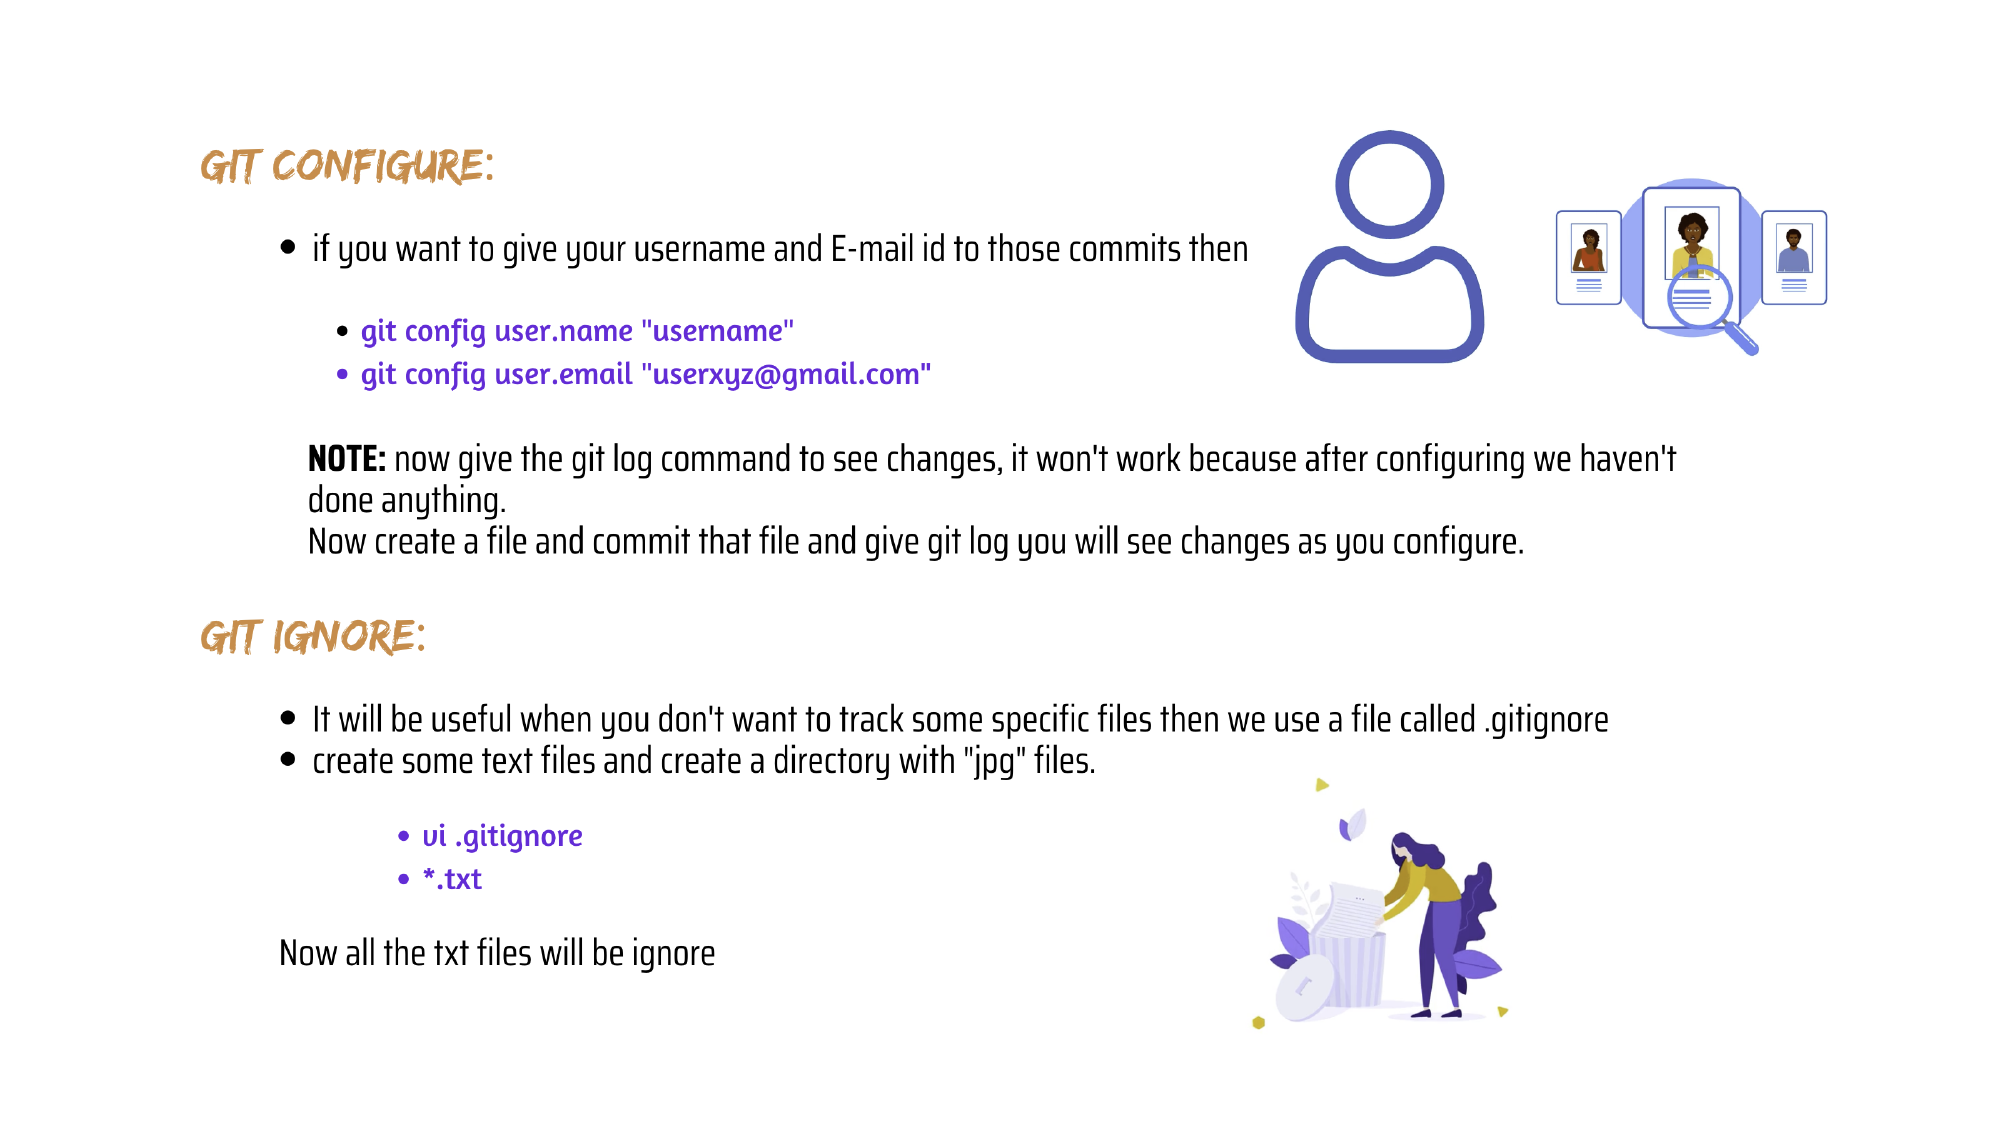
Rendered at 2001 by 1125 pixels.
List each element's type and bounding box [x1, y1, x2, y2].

picture [99, 79, 1900, 1061]
